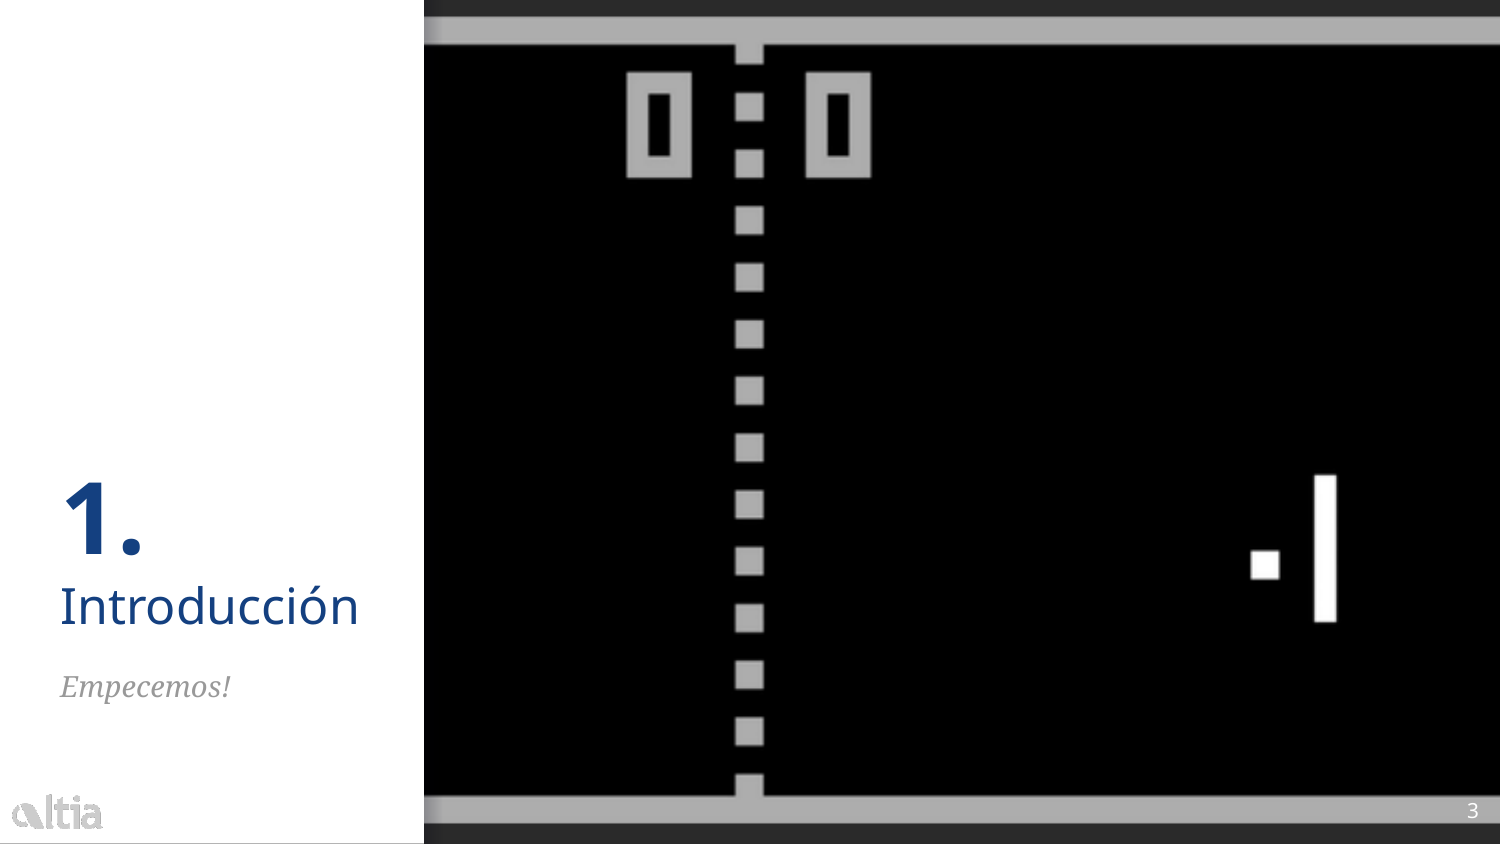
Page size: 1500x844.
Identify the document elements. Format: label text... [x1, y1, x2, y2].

text_box 3 [1403, 779, 1494, 844]
picture [424, 0, 1500, 844]
picture [11, 793, 104, 830]
text_box 1. Introducción [45, 46, 378, 650]
text_box Empecemos! [45, 653, 378, 783]
